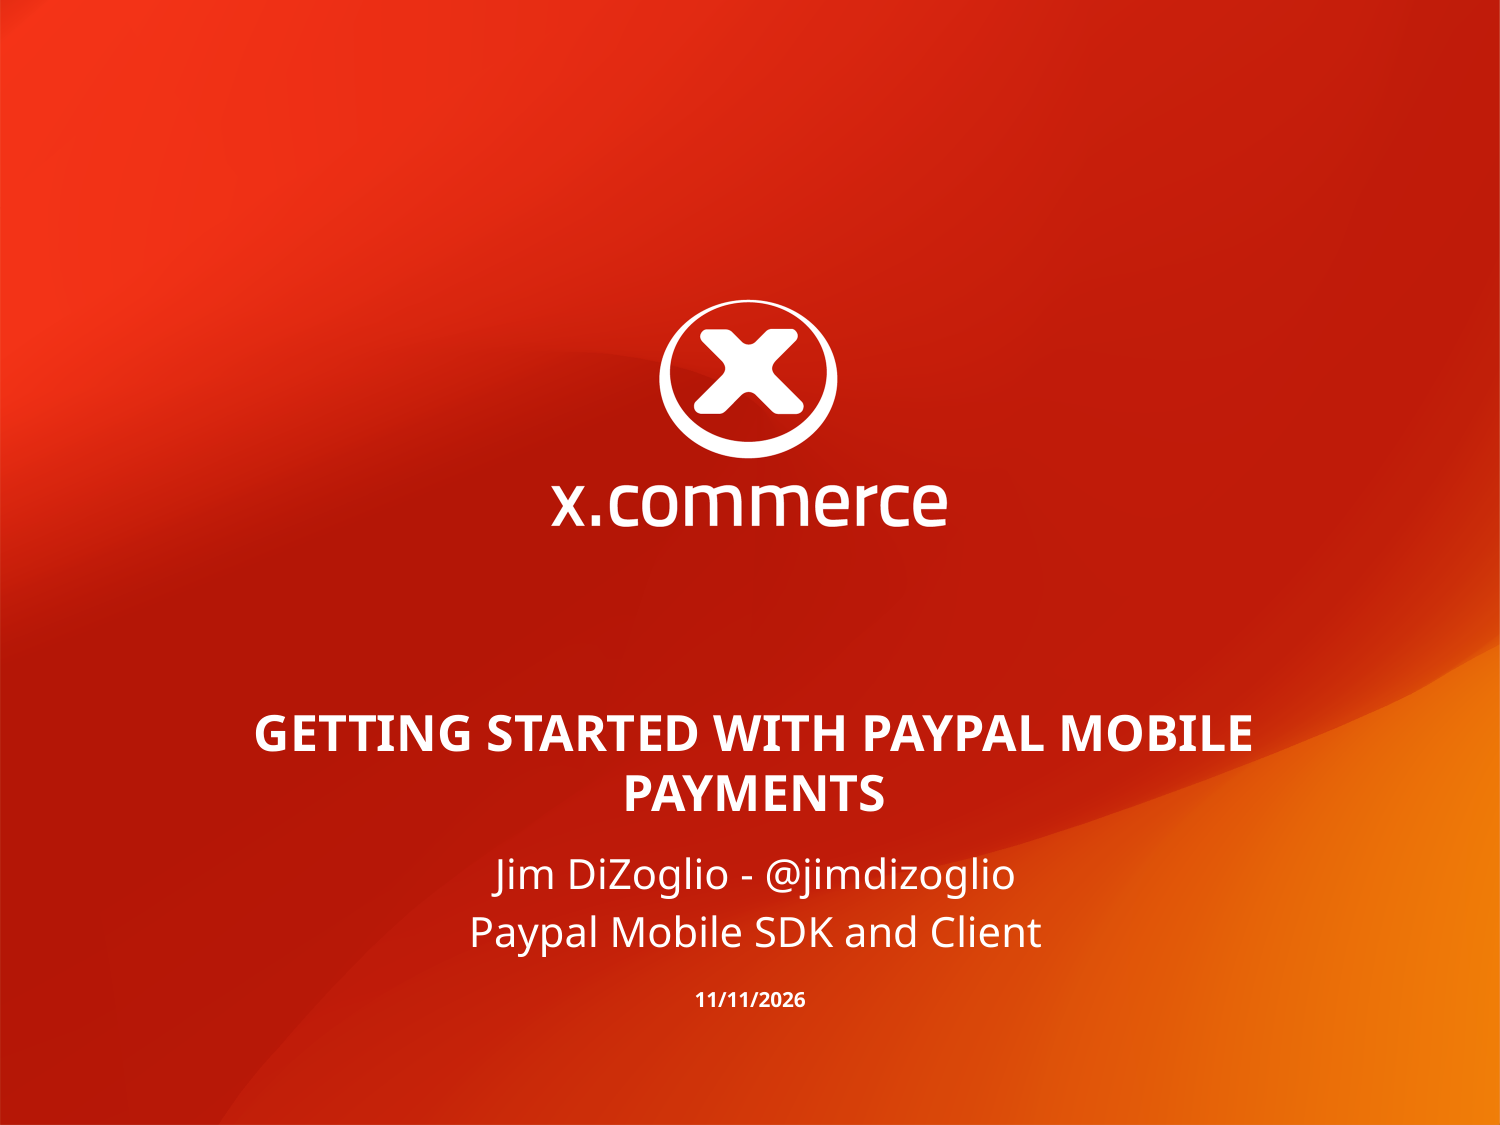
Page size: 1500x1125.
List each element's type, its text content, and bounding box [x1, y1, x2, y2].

subtitle Jim DiZoglio - @jimdizoglio Paypal Mobile SDK and Client [313, 840, 1198, 953]
picture [0, 0, 1500, 1125]
title Getting started with PayPAL mobile payments [197, 687, 1312, 830]
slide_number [575, 982, 925, 1023]
